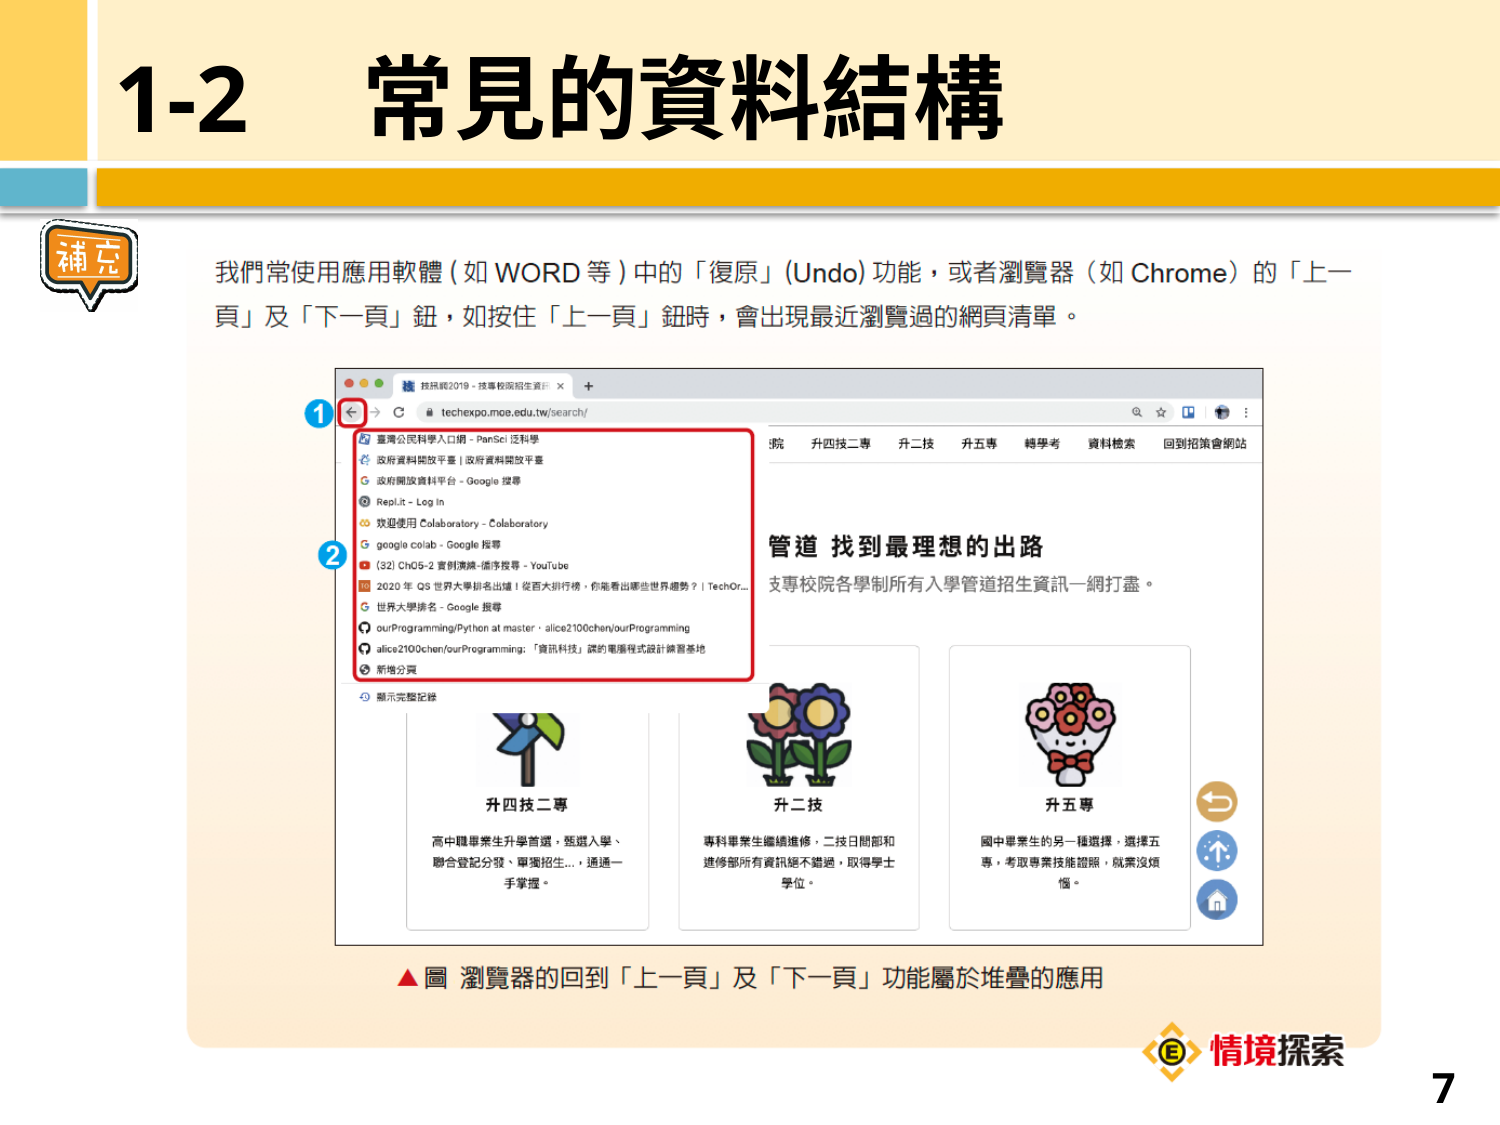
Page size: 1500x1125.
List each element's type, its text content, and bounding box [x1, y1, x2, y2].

title 1-2 常見的資料結構 [99, 19, 1438, 173]
picture [164, 224, 1403, 1093]
picture [40, 218, 139, 312]
